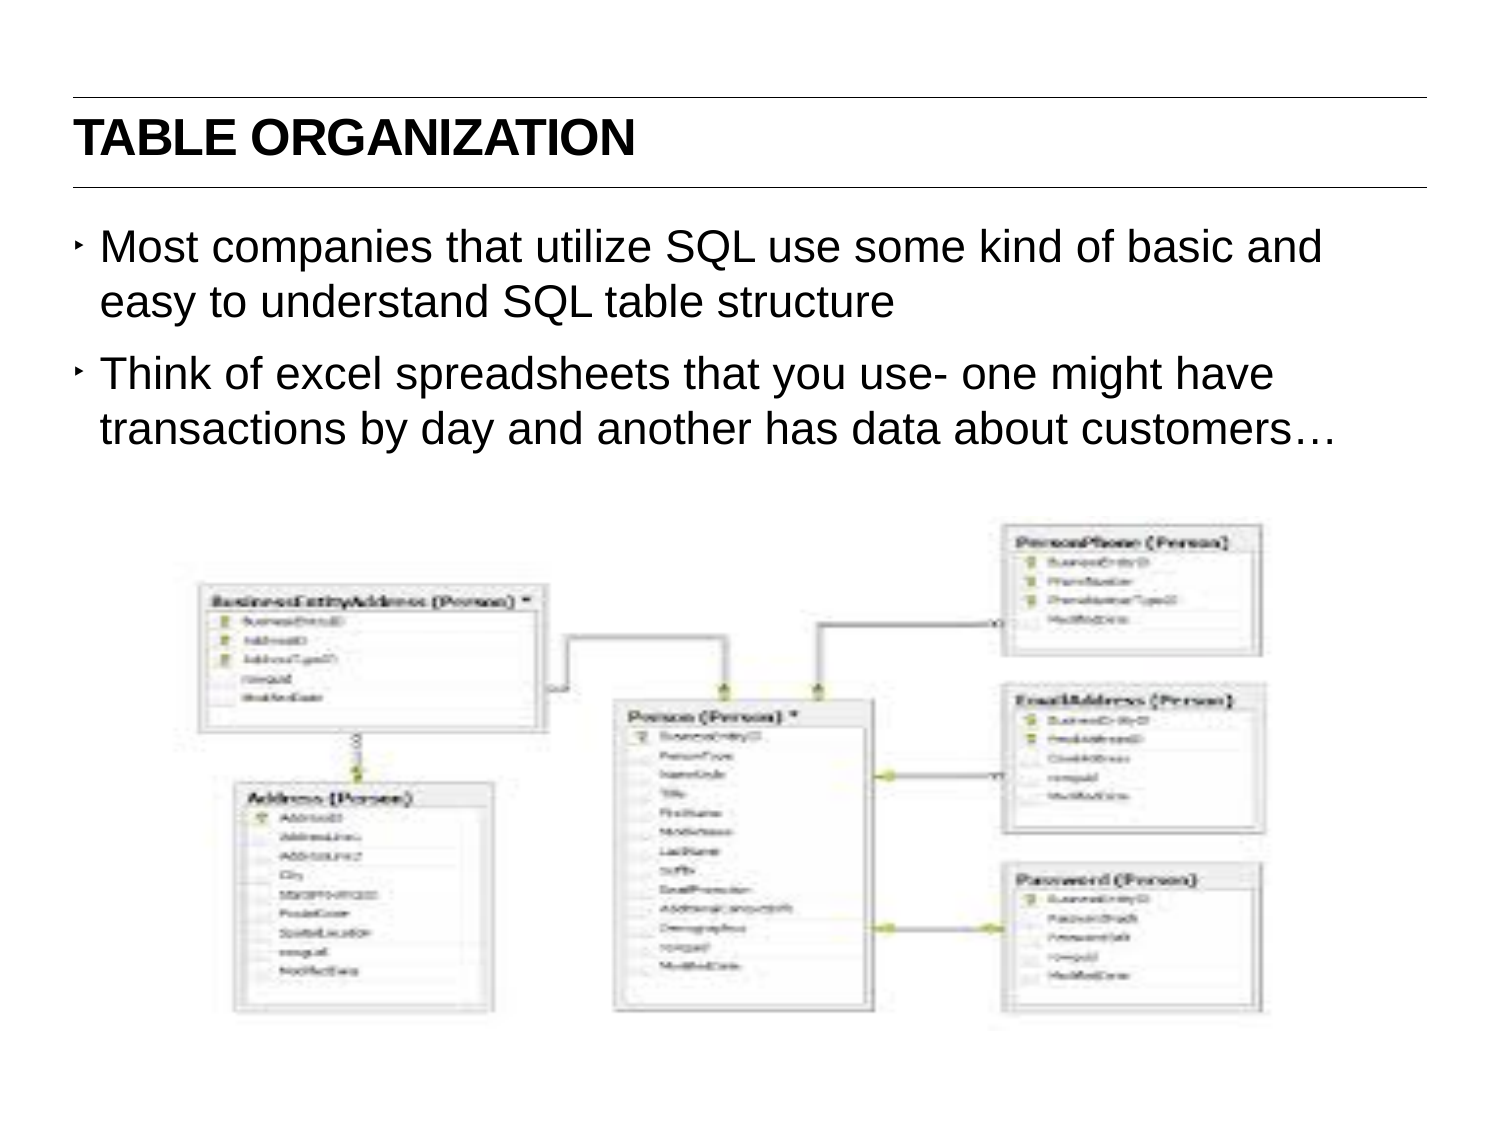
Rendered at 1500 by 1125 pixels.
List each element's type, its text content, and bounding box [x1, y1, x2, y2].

picture [143, 516, 1280, 1031]
list Table organization [72, 112, 1174, 181]
list Most companies that utilize SQL use some kind of basic and easy to understand SQL table structure Think of excel spreadsheets that you use- one might have transactions by day and another has data about customers… [72, 216, 1428, 805]
